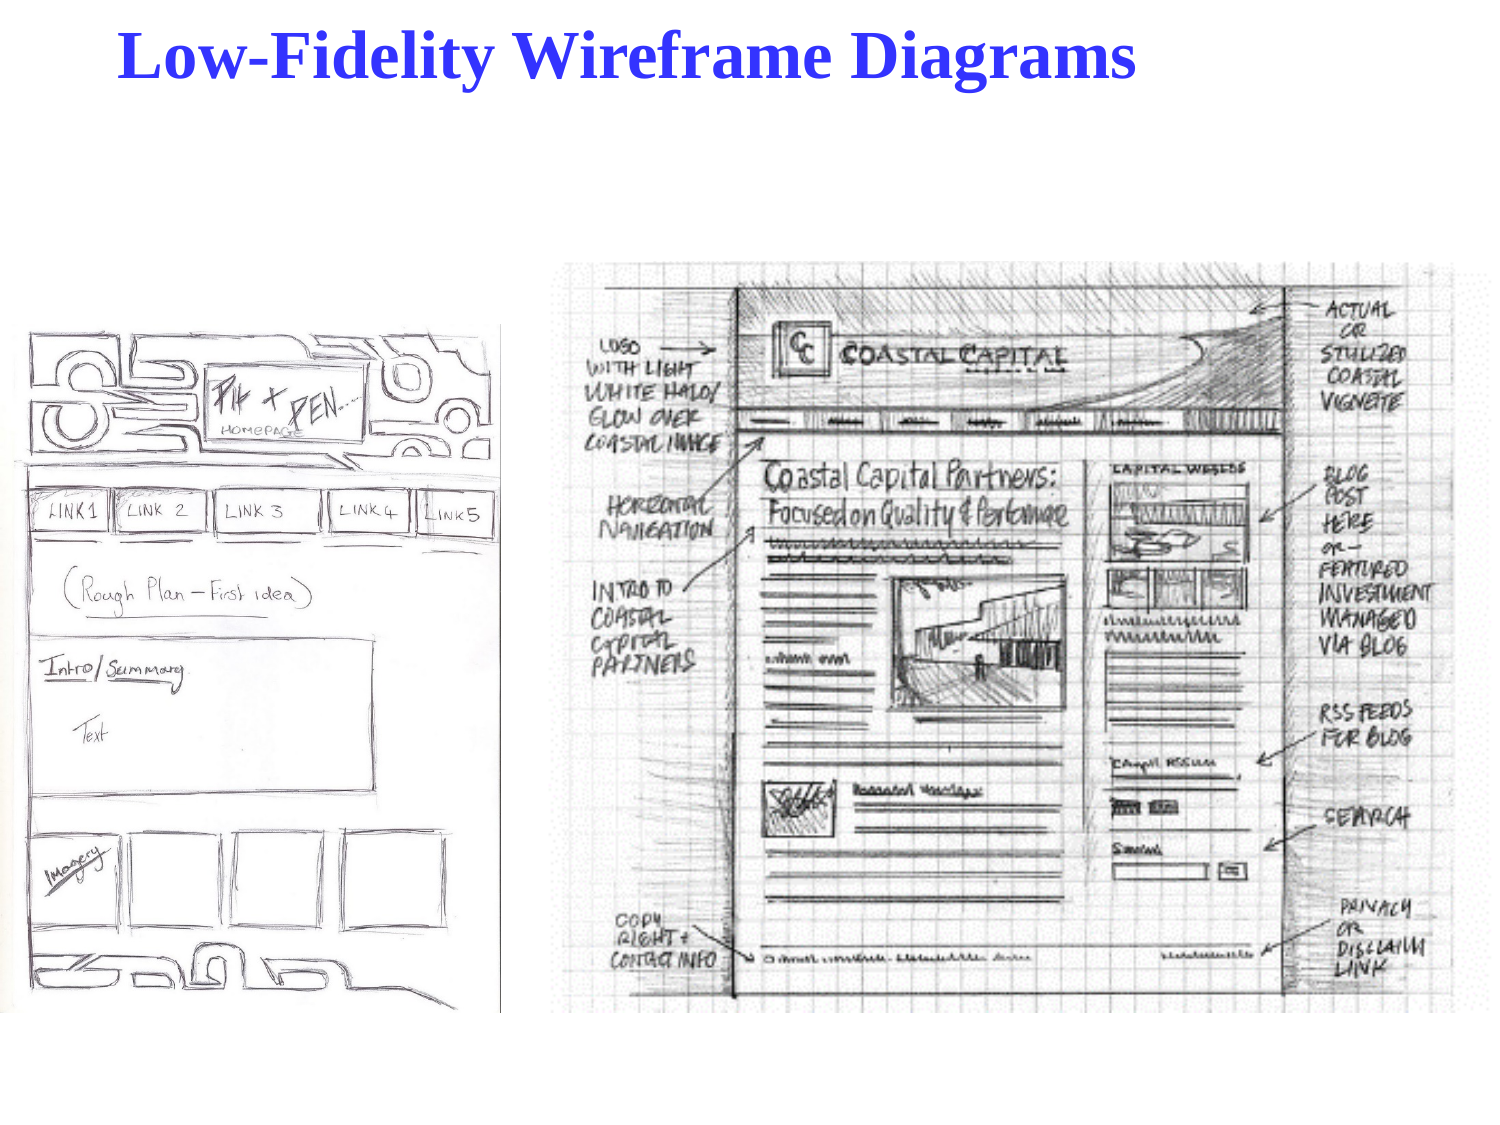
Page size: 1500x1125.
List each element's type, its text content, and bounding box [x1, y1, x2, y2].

text_box Low-Fidelity Wireframe Diagrams [103, 12, 1397, 230]
picture [545, 261, 1496, 1013]
picture [0, 324, 501, 1013]
